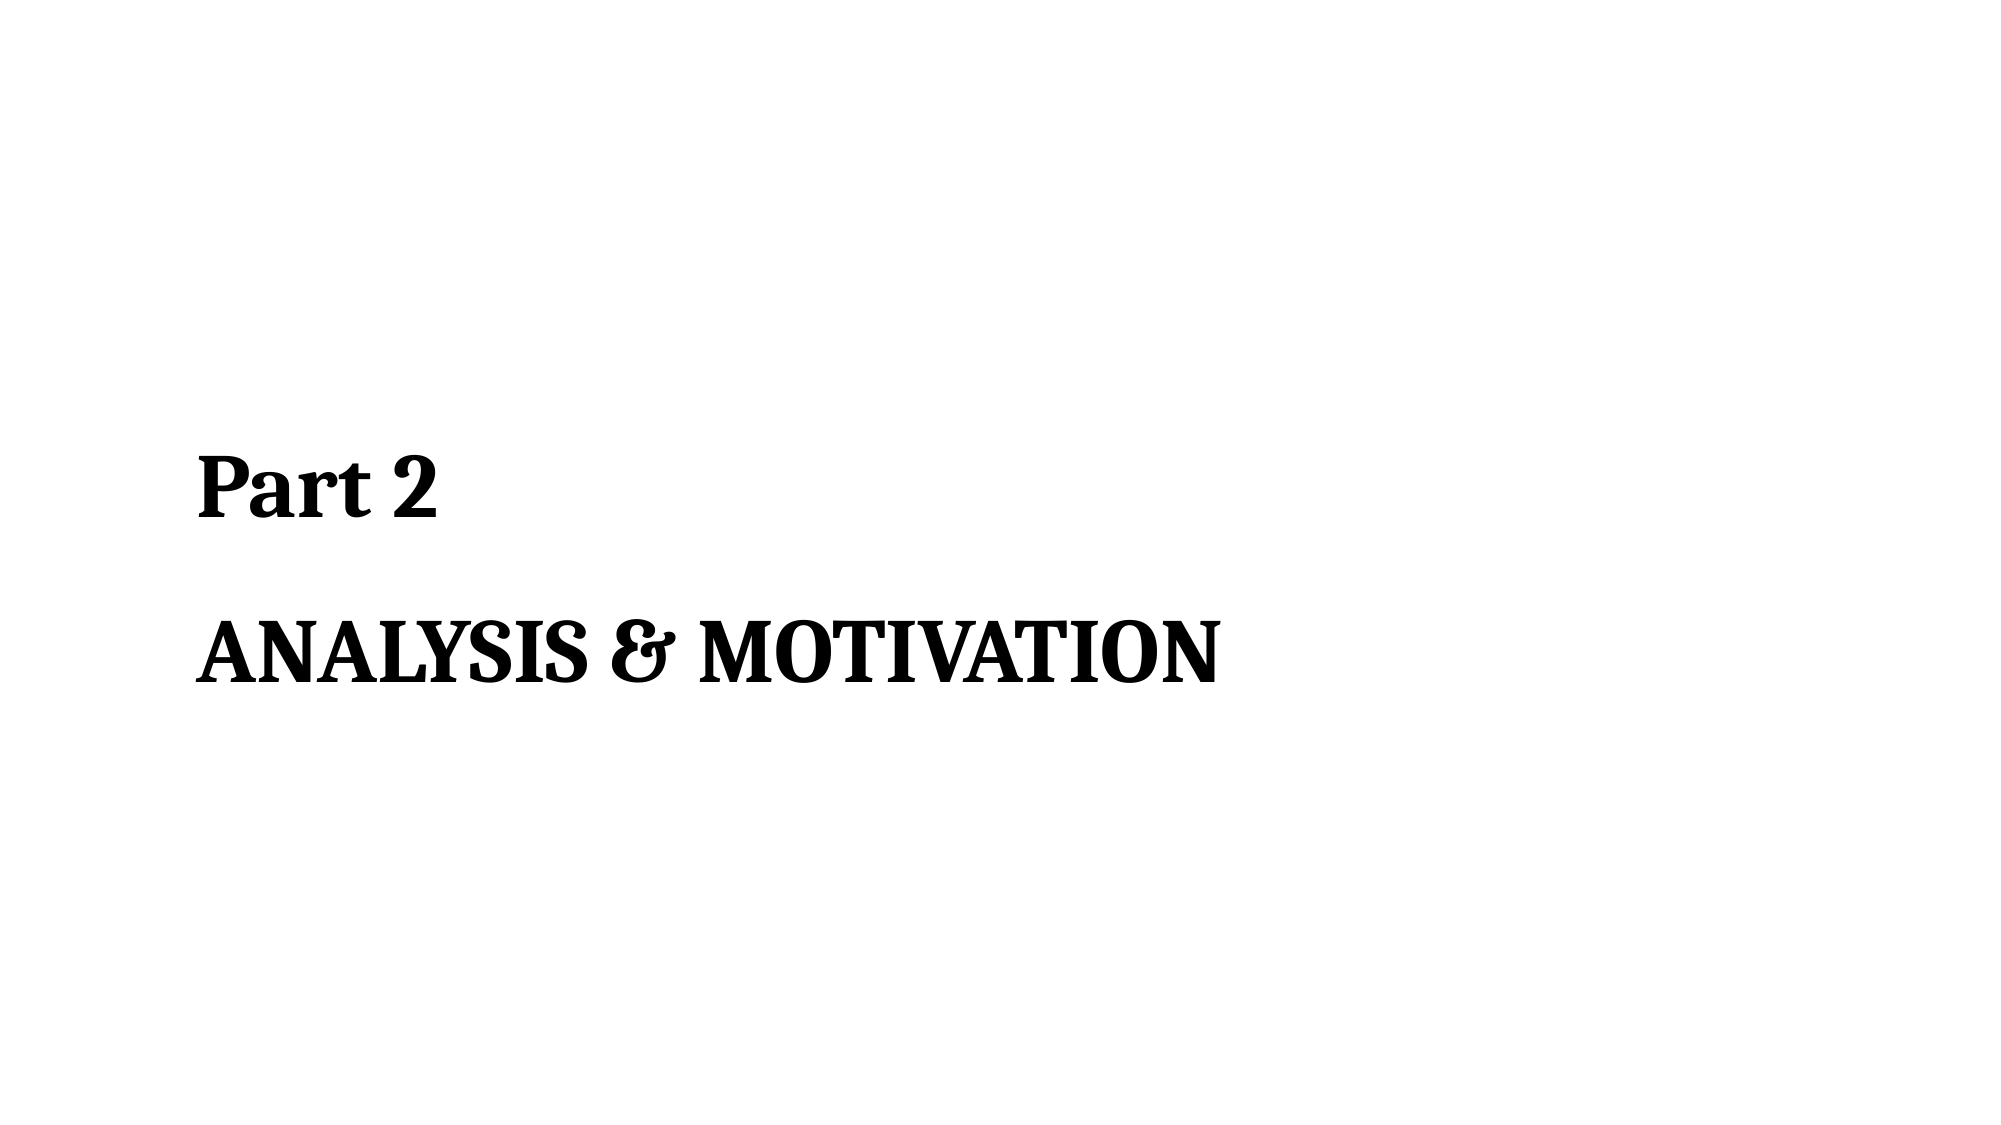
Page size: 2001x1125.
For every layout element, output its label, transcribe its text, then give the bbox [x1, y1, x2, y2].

text_box Part 2 ANALYSIS & MOTIVATION [181, 378, 1771, 709]
